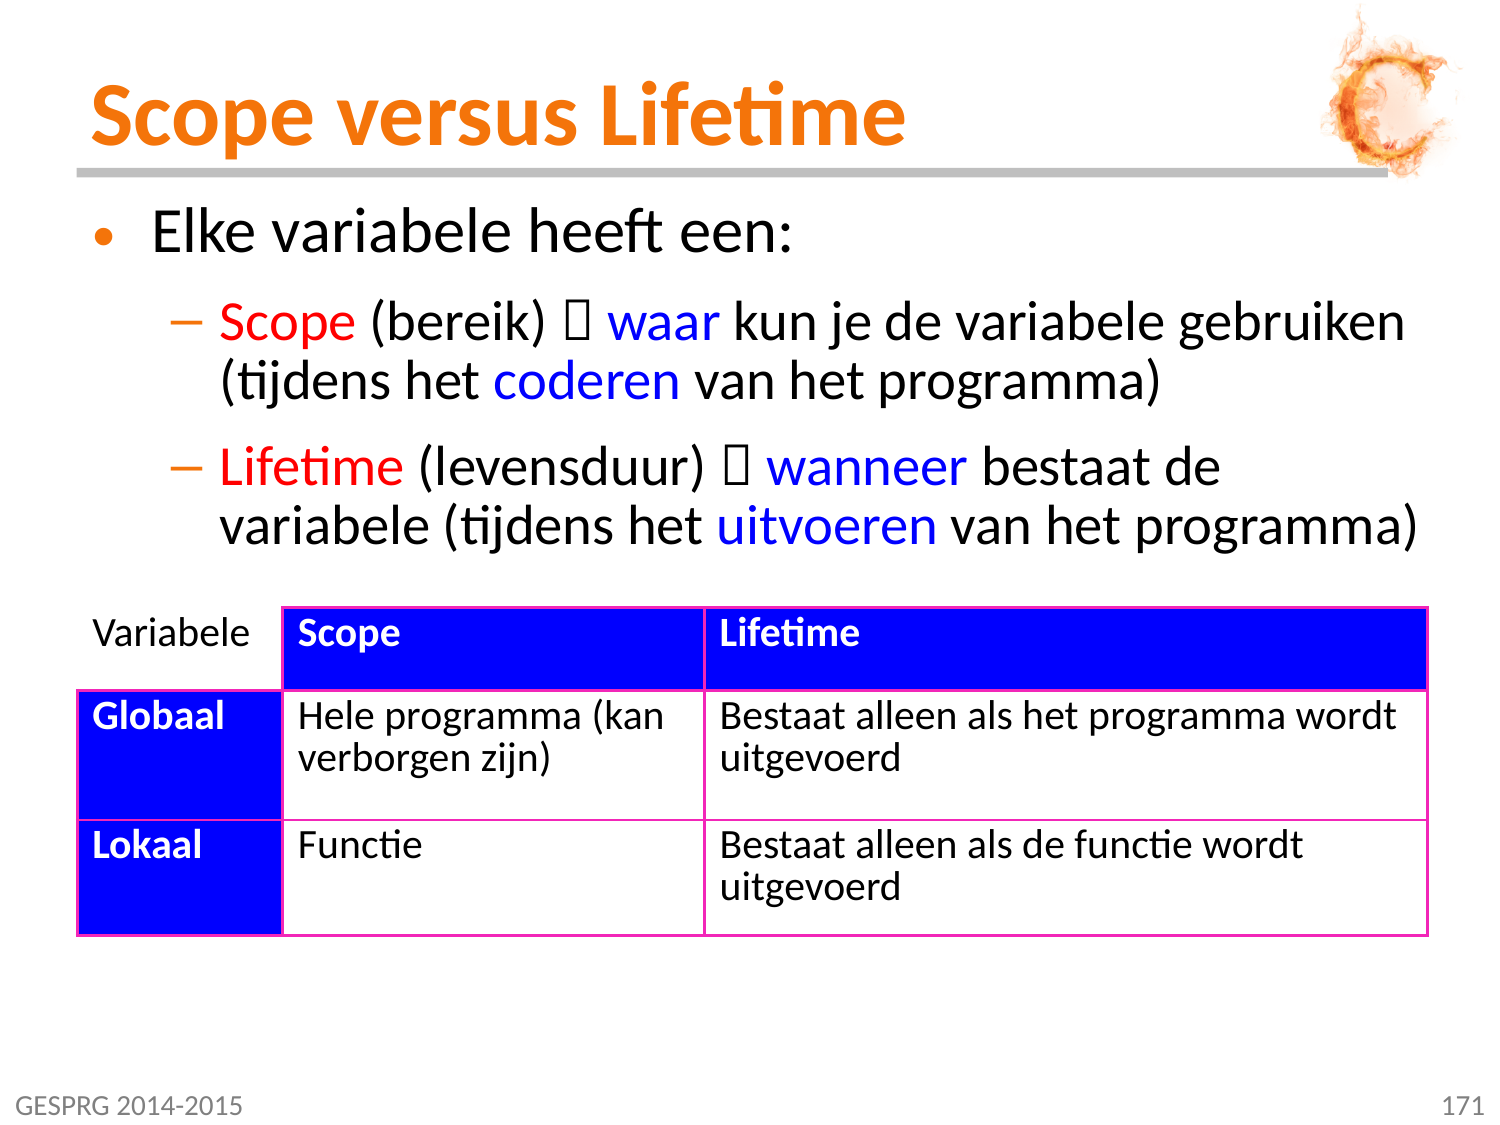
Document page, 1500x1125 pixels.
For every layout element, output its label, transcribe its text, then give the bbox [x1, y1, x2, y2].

table_cell Bestaat alleen als het programma wordt uitgevoerd [706, 692, 1426, 819]
table_header Variabele [79, 609, 281, 689]
slide_number GESPRG 2014-2015 [0, 1082, 350, 1125]
list Elke variabele heeft een: Scope (bereik)  waar kun je de variabele gebruiken (tijdens het coderen van het programma) Lifetime (levensduur)  wanneer bestaat de variabele (tijdens het uitvoeren van het programma) [77, 196, 1454, 598]
table_cell Globaal [79, 692, 281, 819]
table_cell Hele programma (kan verborgen zijn) [284, 692, 703, 819]
table_cell Lokaal [79, 821, 281, 934]
table_header Lifetime [706, 609, 1426, 689]
slide_number 171 [1149, 1082, 1500, 1125]
table_header Scope [284, 609, 703, 689]
table_cell Bestaat alleen als de functie wordt uitgevoerd [706, 821, 1426, 934]
table_cell Functie [284, 821, 703, 934]
picture [1316, 0, 1471, 185]
title Scope versus Lifetime [75, 45, 1425, 173]
